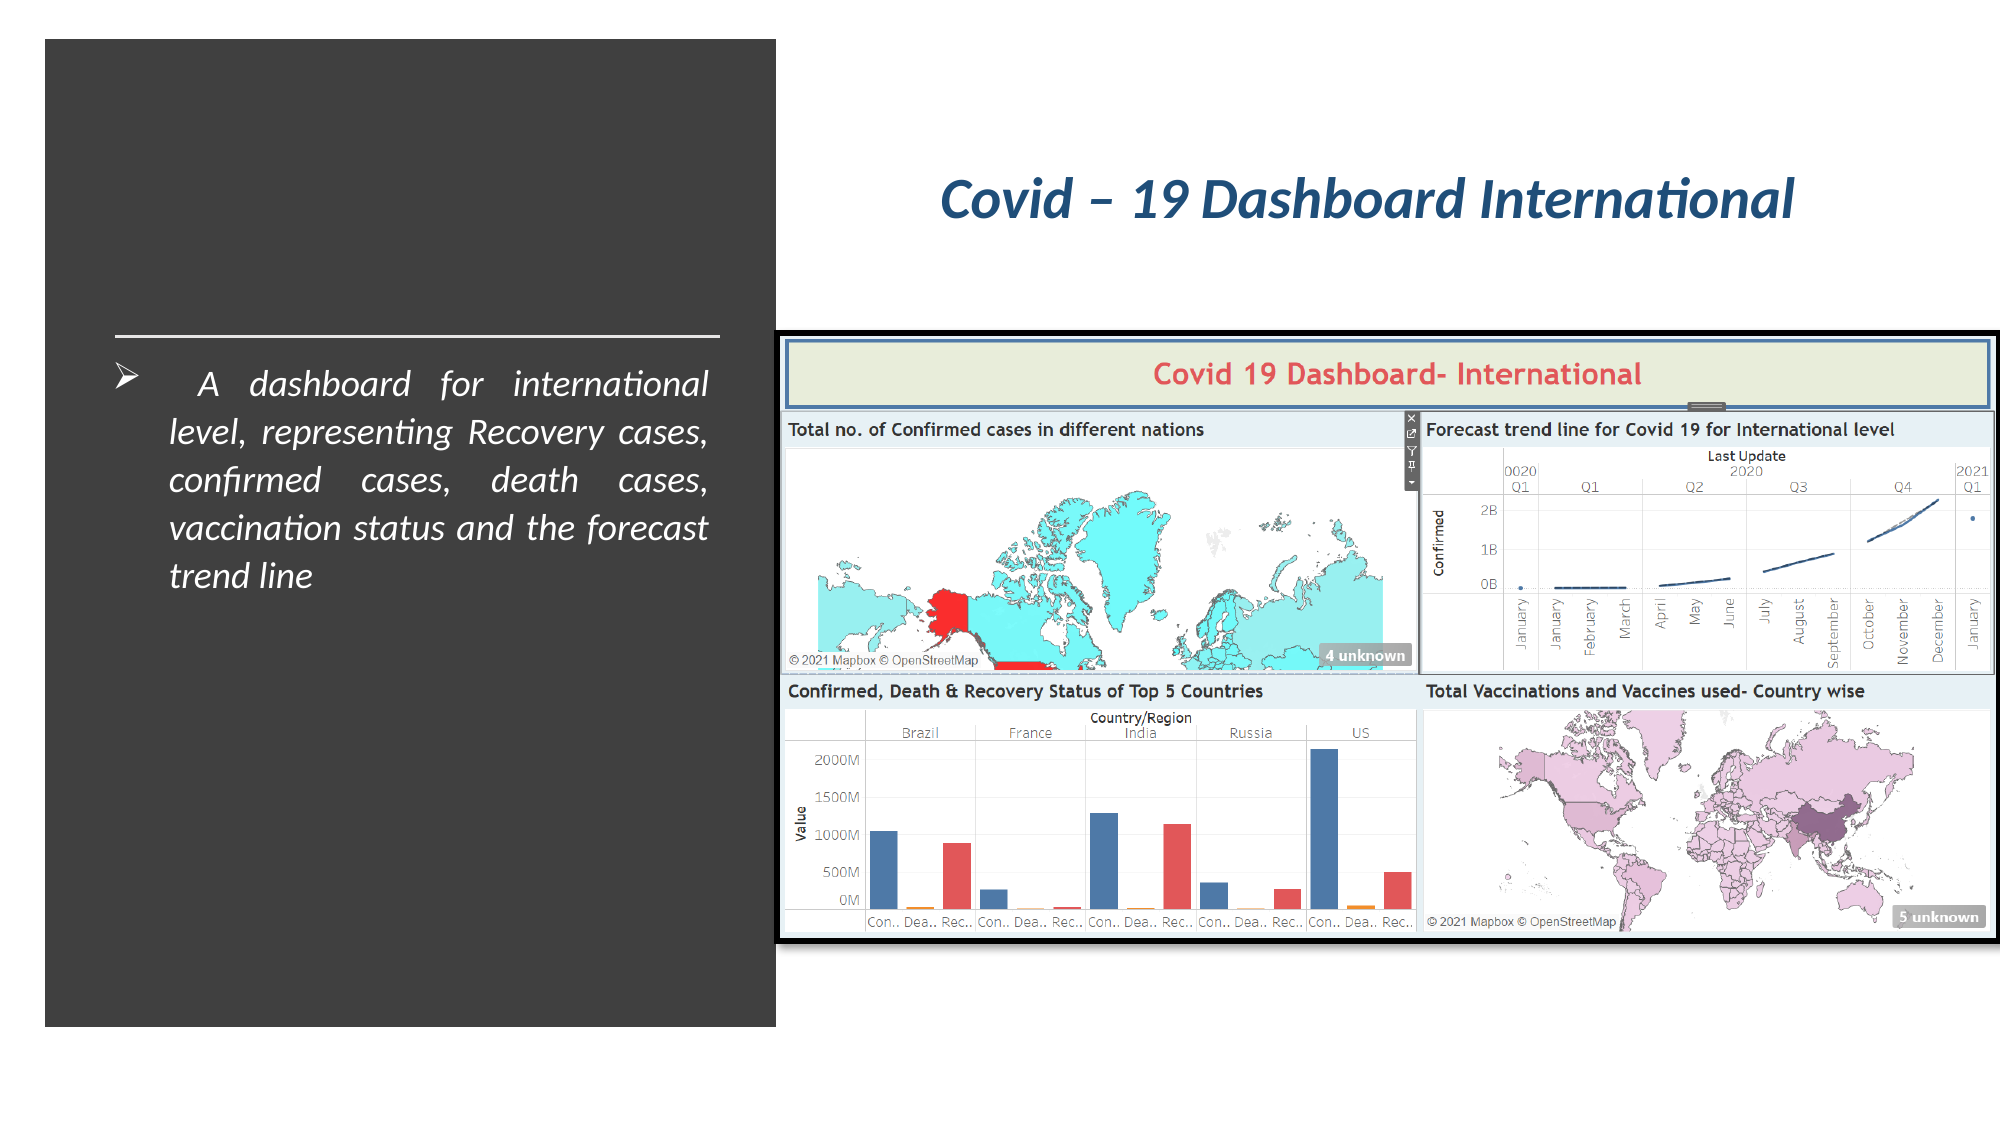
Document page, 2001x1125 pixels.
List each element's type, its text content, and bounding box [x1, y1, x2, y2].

text_box [54, 49, 767, 1018]
text_box A dashboard for international level, representing Recovery cases, confirmed cases, death cases, vaccination status and the forecast trend line [97, 348, 725, 967]
text_box Covid – 19 Dashboard International [741, 98, 2000, 238]
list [780, 336, 1997, 938]
